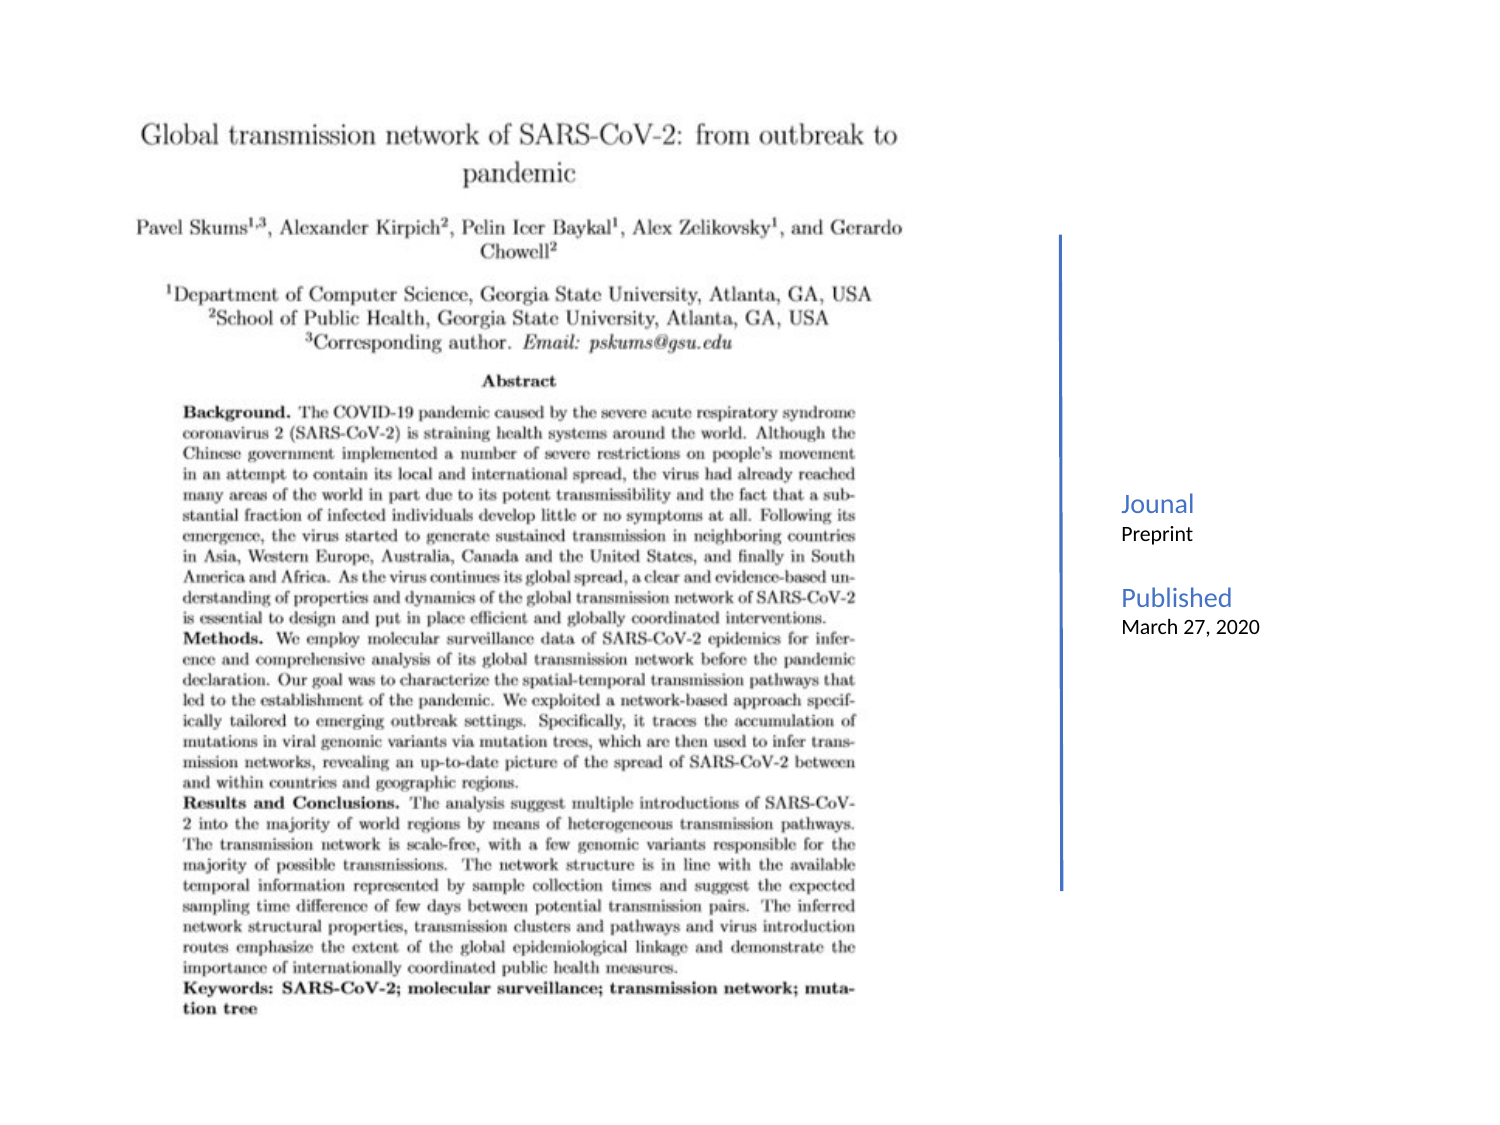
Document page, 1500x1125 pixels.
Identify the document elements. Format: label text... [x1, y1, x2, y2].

text_box Jounal Preprint Published March 27, 2020 [1110, 479, 1448, 645]
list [112, 102, 958, 1026]
